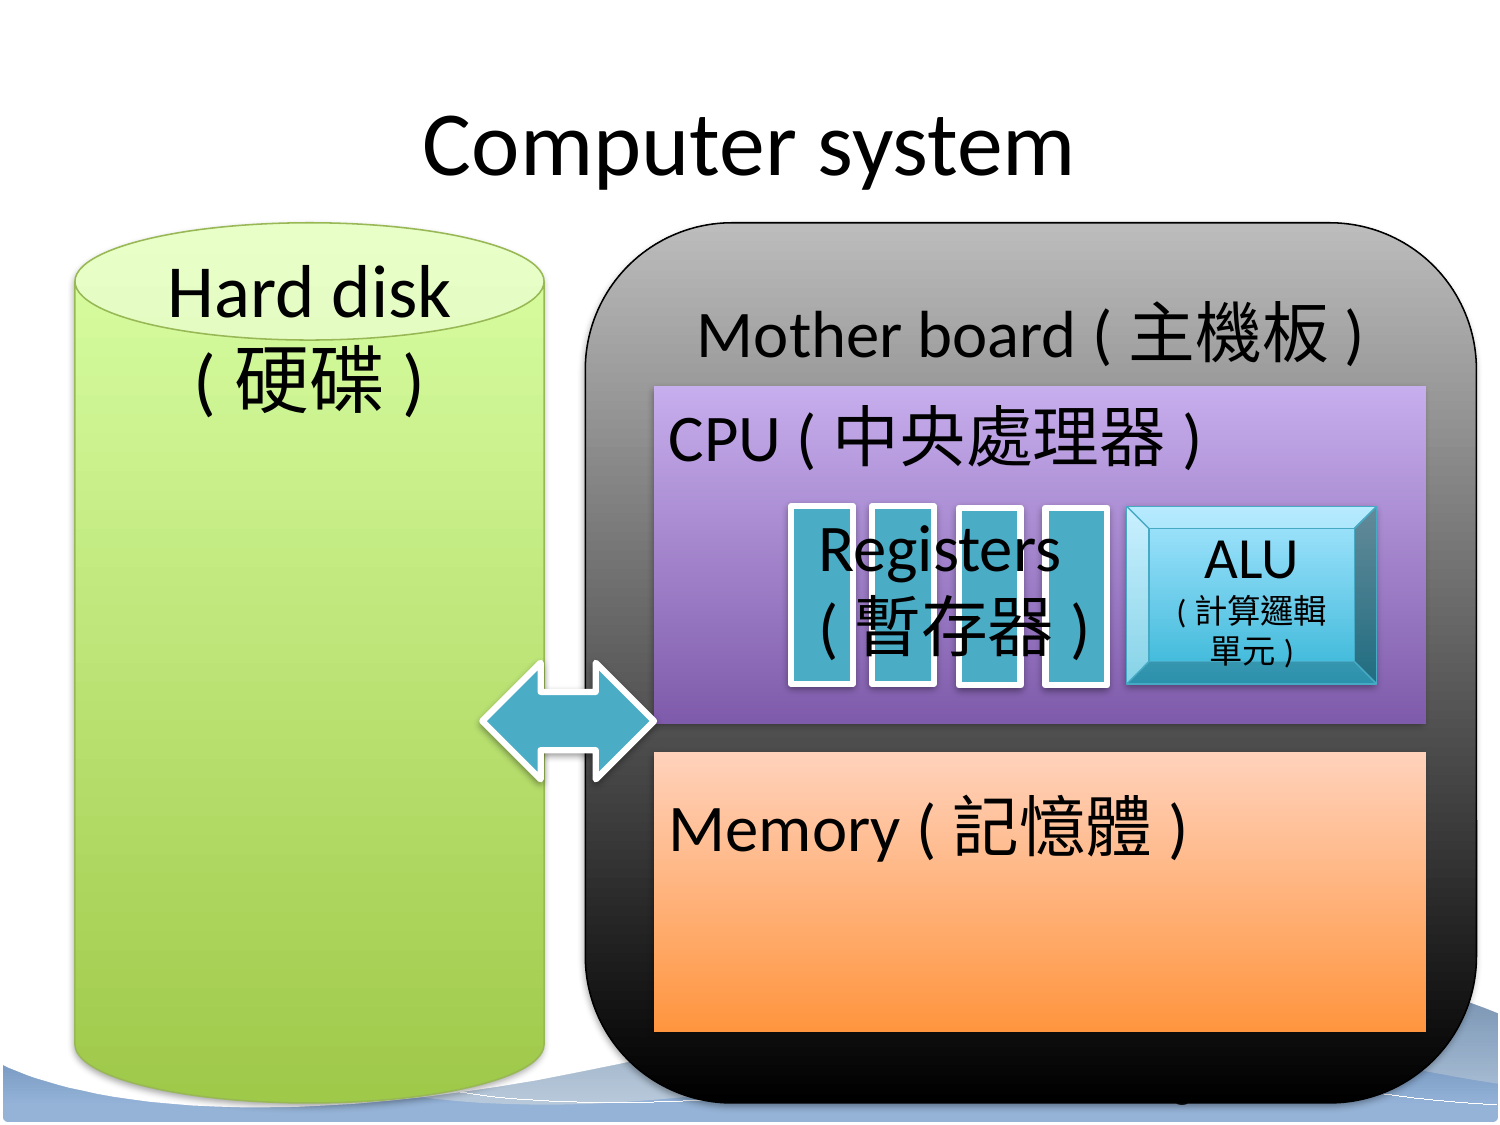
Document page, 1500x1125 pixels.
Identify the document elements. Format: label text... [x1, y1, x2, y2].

text_box CPU (中央處理器) [654, 386, 1426, 724]
text_box [479, 659, 658, 783]
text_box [790, 506, 1108, 686]
text_box Registers (暫存器) [803, 497, 1106, 504]
text_box Hard disk (硬碟) [74, 221, 545, 1104]
text_box Memory (記憶體) [654, 752, 1426, 1032]
text_box Mother board (主機板) [584, 233, 1478, 1104]
text_box ALU (計算邏輯單元) [1126, 505, 1378, 685]
title Computer system [75, 45, 1425, 233]
table_cell A [1130, 507, 1373, 528]
